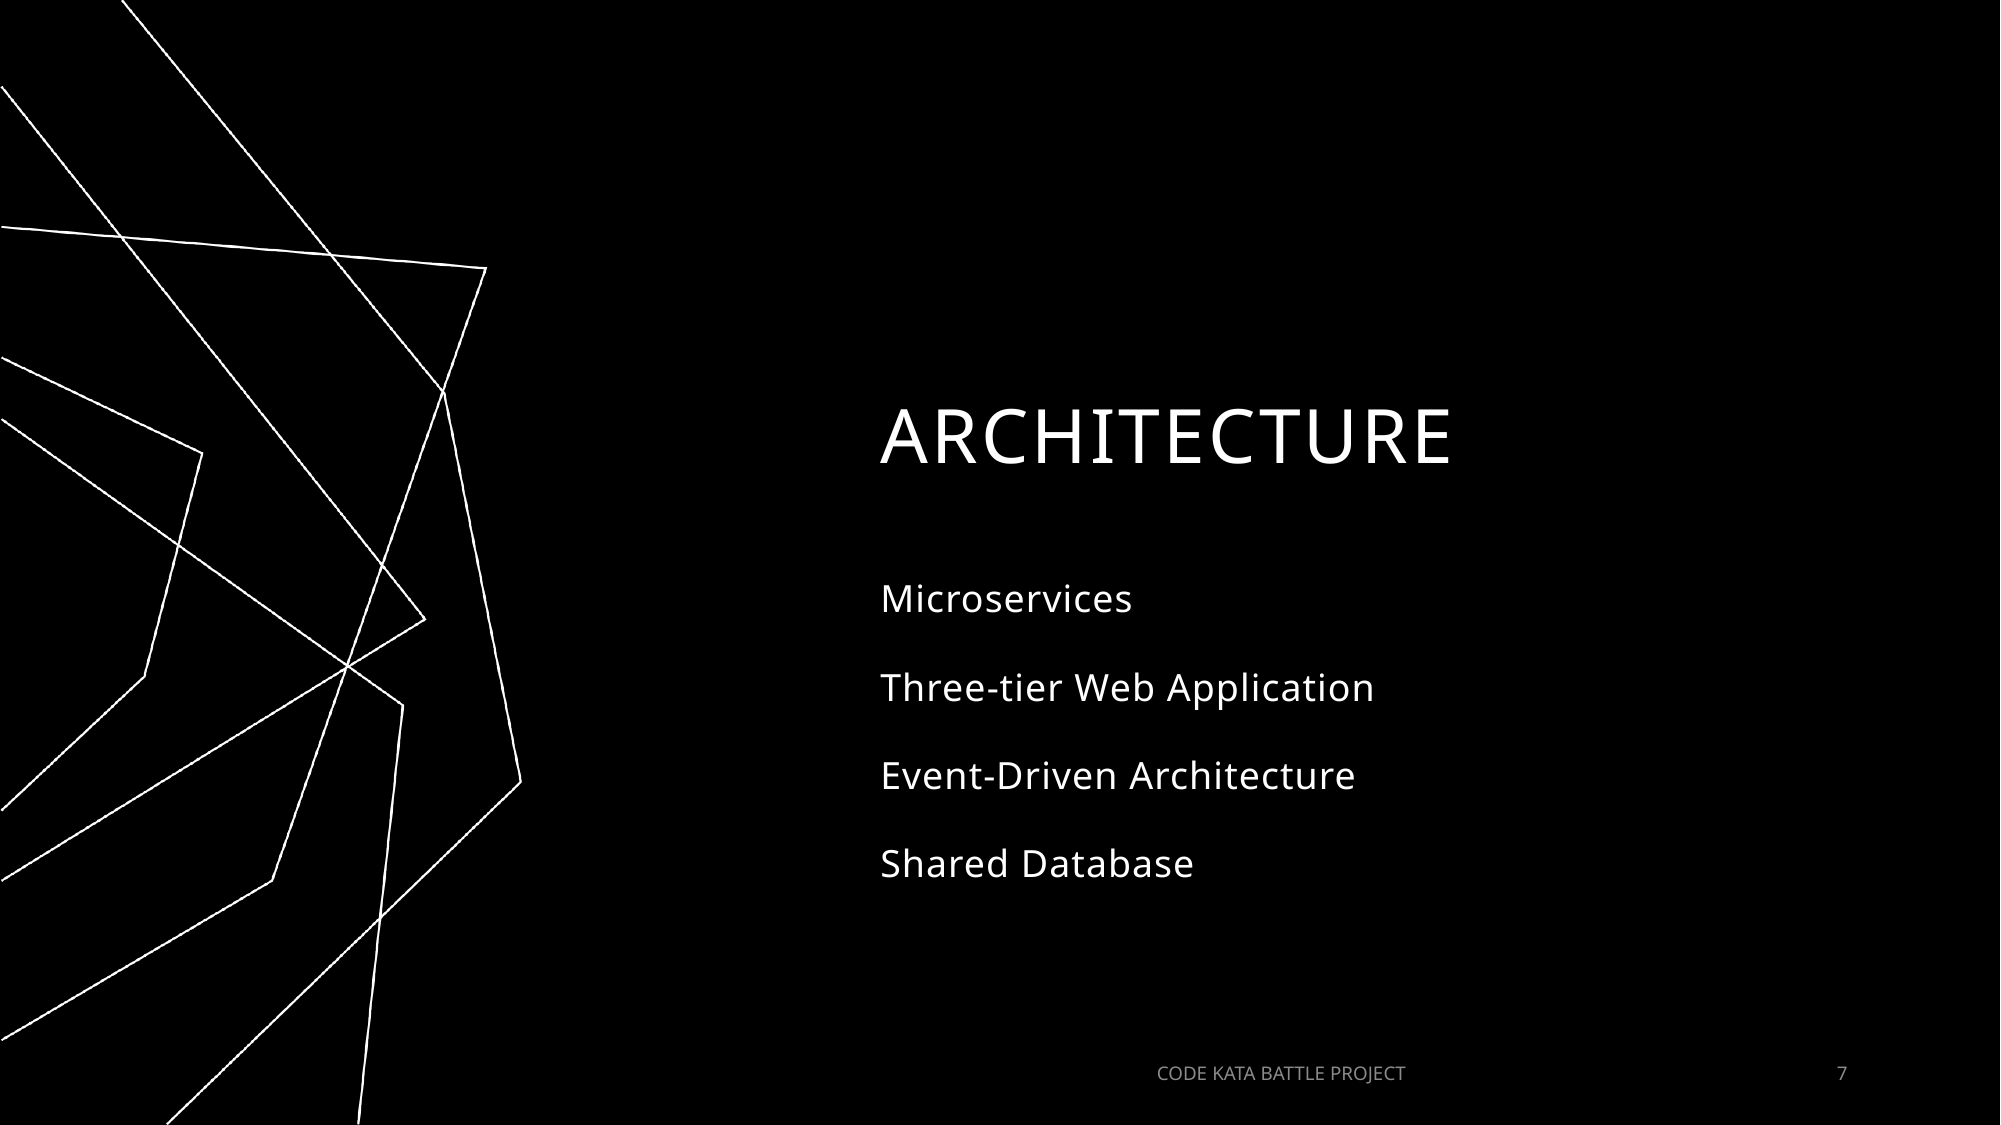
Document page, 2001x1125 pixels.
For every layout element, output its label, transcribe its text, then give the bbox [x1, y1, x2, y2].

title ARCHITECTURE [865, 237, 1551, 488]
footer CODE KATA BATTLE PROJECT [1062, 1042, 1500, 1103]
picture [0, 0, 522, 1125]
subtitle Microservices Three-tier Web Application Event-Driven Architecture Shared Database [865, 545, 1551, 900]
slide_number 7 [1571, 1042, 1863, 1103]
